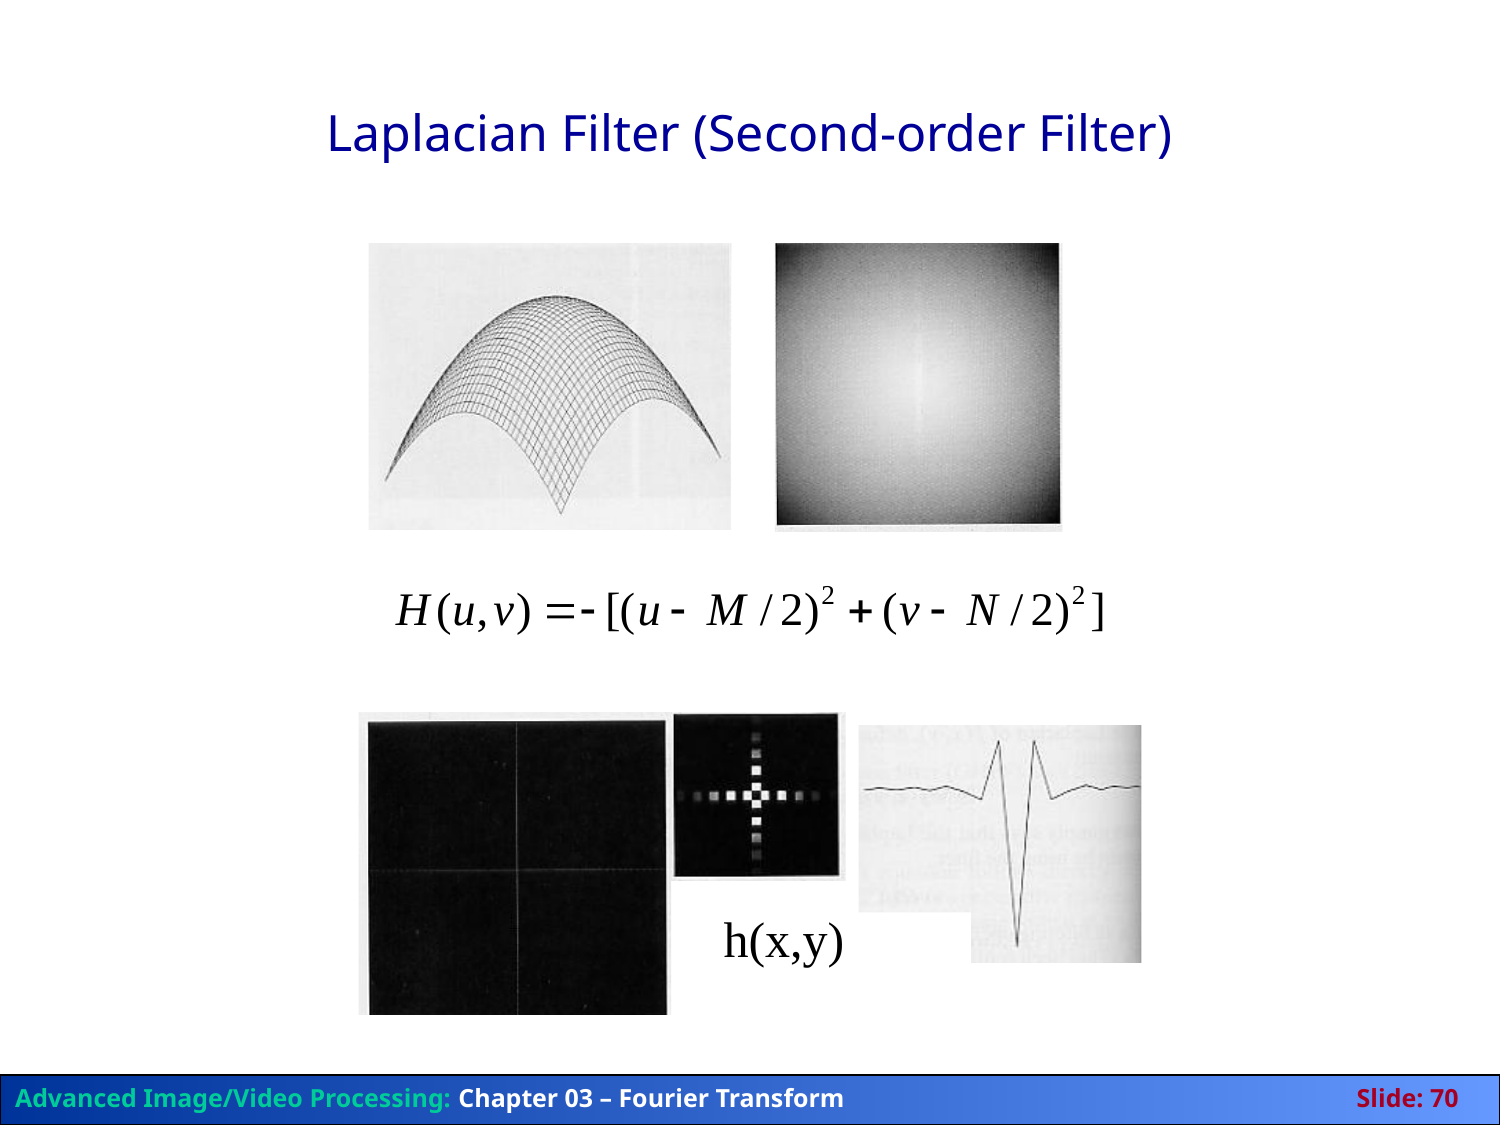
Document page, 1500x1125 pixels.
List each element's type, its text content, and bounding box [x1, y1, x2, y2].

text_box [368, 243, 1063, 532]
title Laplacian Filter (Second-order Filter) [112, 75, 1388, 188]
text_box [387, 574, 1113, 645]
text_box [358, 712, 1142, 1015]
footer Advanced Image/Video Processing: Chapter 03 – Fourier Transform Slide: 70 [0, 1074, 1500, 1125]
